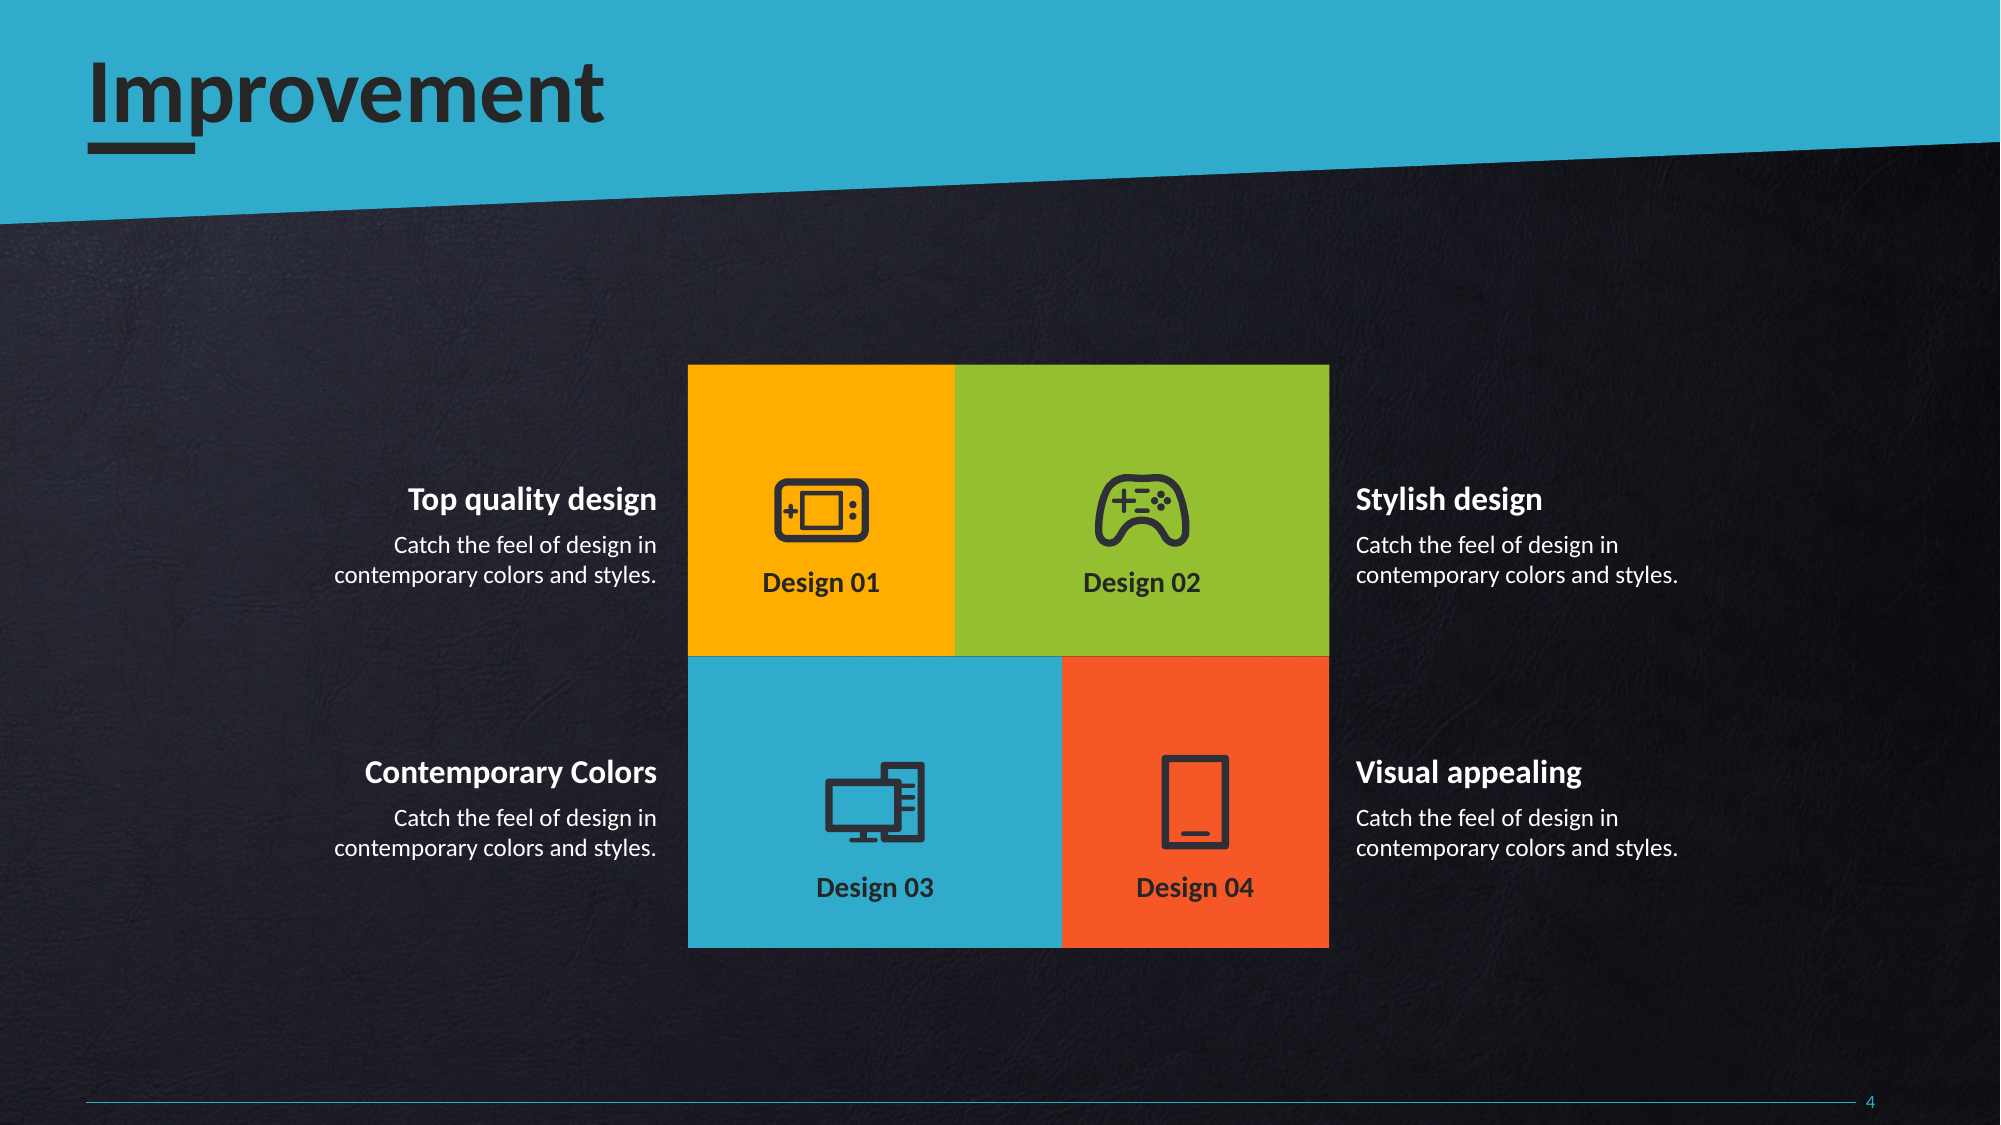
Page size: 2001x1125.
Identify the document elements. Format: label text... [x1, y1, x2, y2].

text_box Top quality design [310, 481, 658, 518]
text_box Design 03 [771, 872, 979, 904]
text_box Stylish design [1355, 481, 1703, 518]
slide_number 4 [1865, 1089, 1914, 1115]
text_box [687, 364, 954, 655]
text_box Catch the feel of design in contemporary colors and styles. [299, 801, 658, 862]
text_box [825, 761, 925, 843]
text_box Catch the feel of design in contemporary colors and styles. [299, 528, 658, 589]
text_box Contemporary Colors [310, 755, 658, 792]
text_box Catch the feel of design in contemporary colors and styles. [1355, 528, 1714, 589]
text_box Design 02 [1039, 567, 1246, 599]
text_box Visual appealing [1355, 755, 1703, 792]
text_box [687, 655, 1063, 949]
text_box Design 01 [718, 567, 925, 599]
text_box [954, 364, 1330, 655]
text_box Design 04 [1092, 872, 1299, 904]
picture [0, 143, 2000, 1125]
text_box [1095, 474, 1190, 547]
text_box Catch the feel of design in contemporary colors and styles. [1355, 801, 1714, 862]
list Improvement [87, 31, 1914, 143]
text_box [1063, 655, 1330, 949]
text_box [774, 478, 869, 543]
text_box [1161, 754, 1230, 850]
